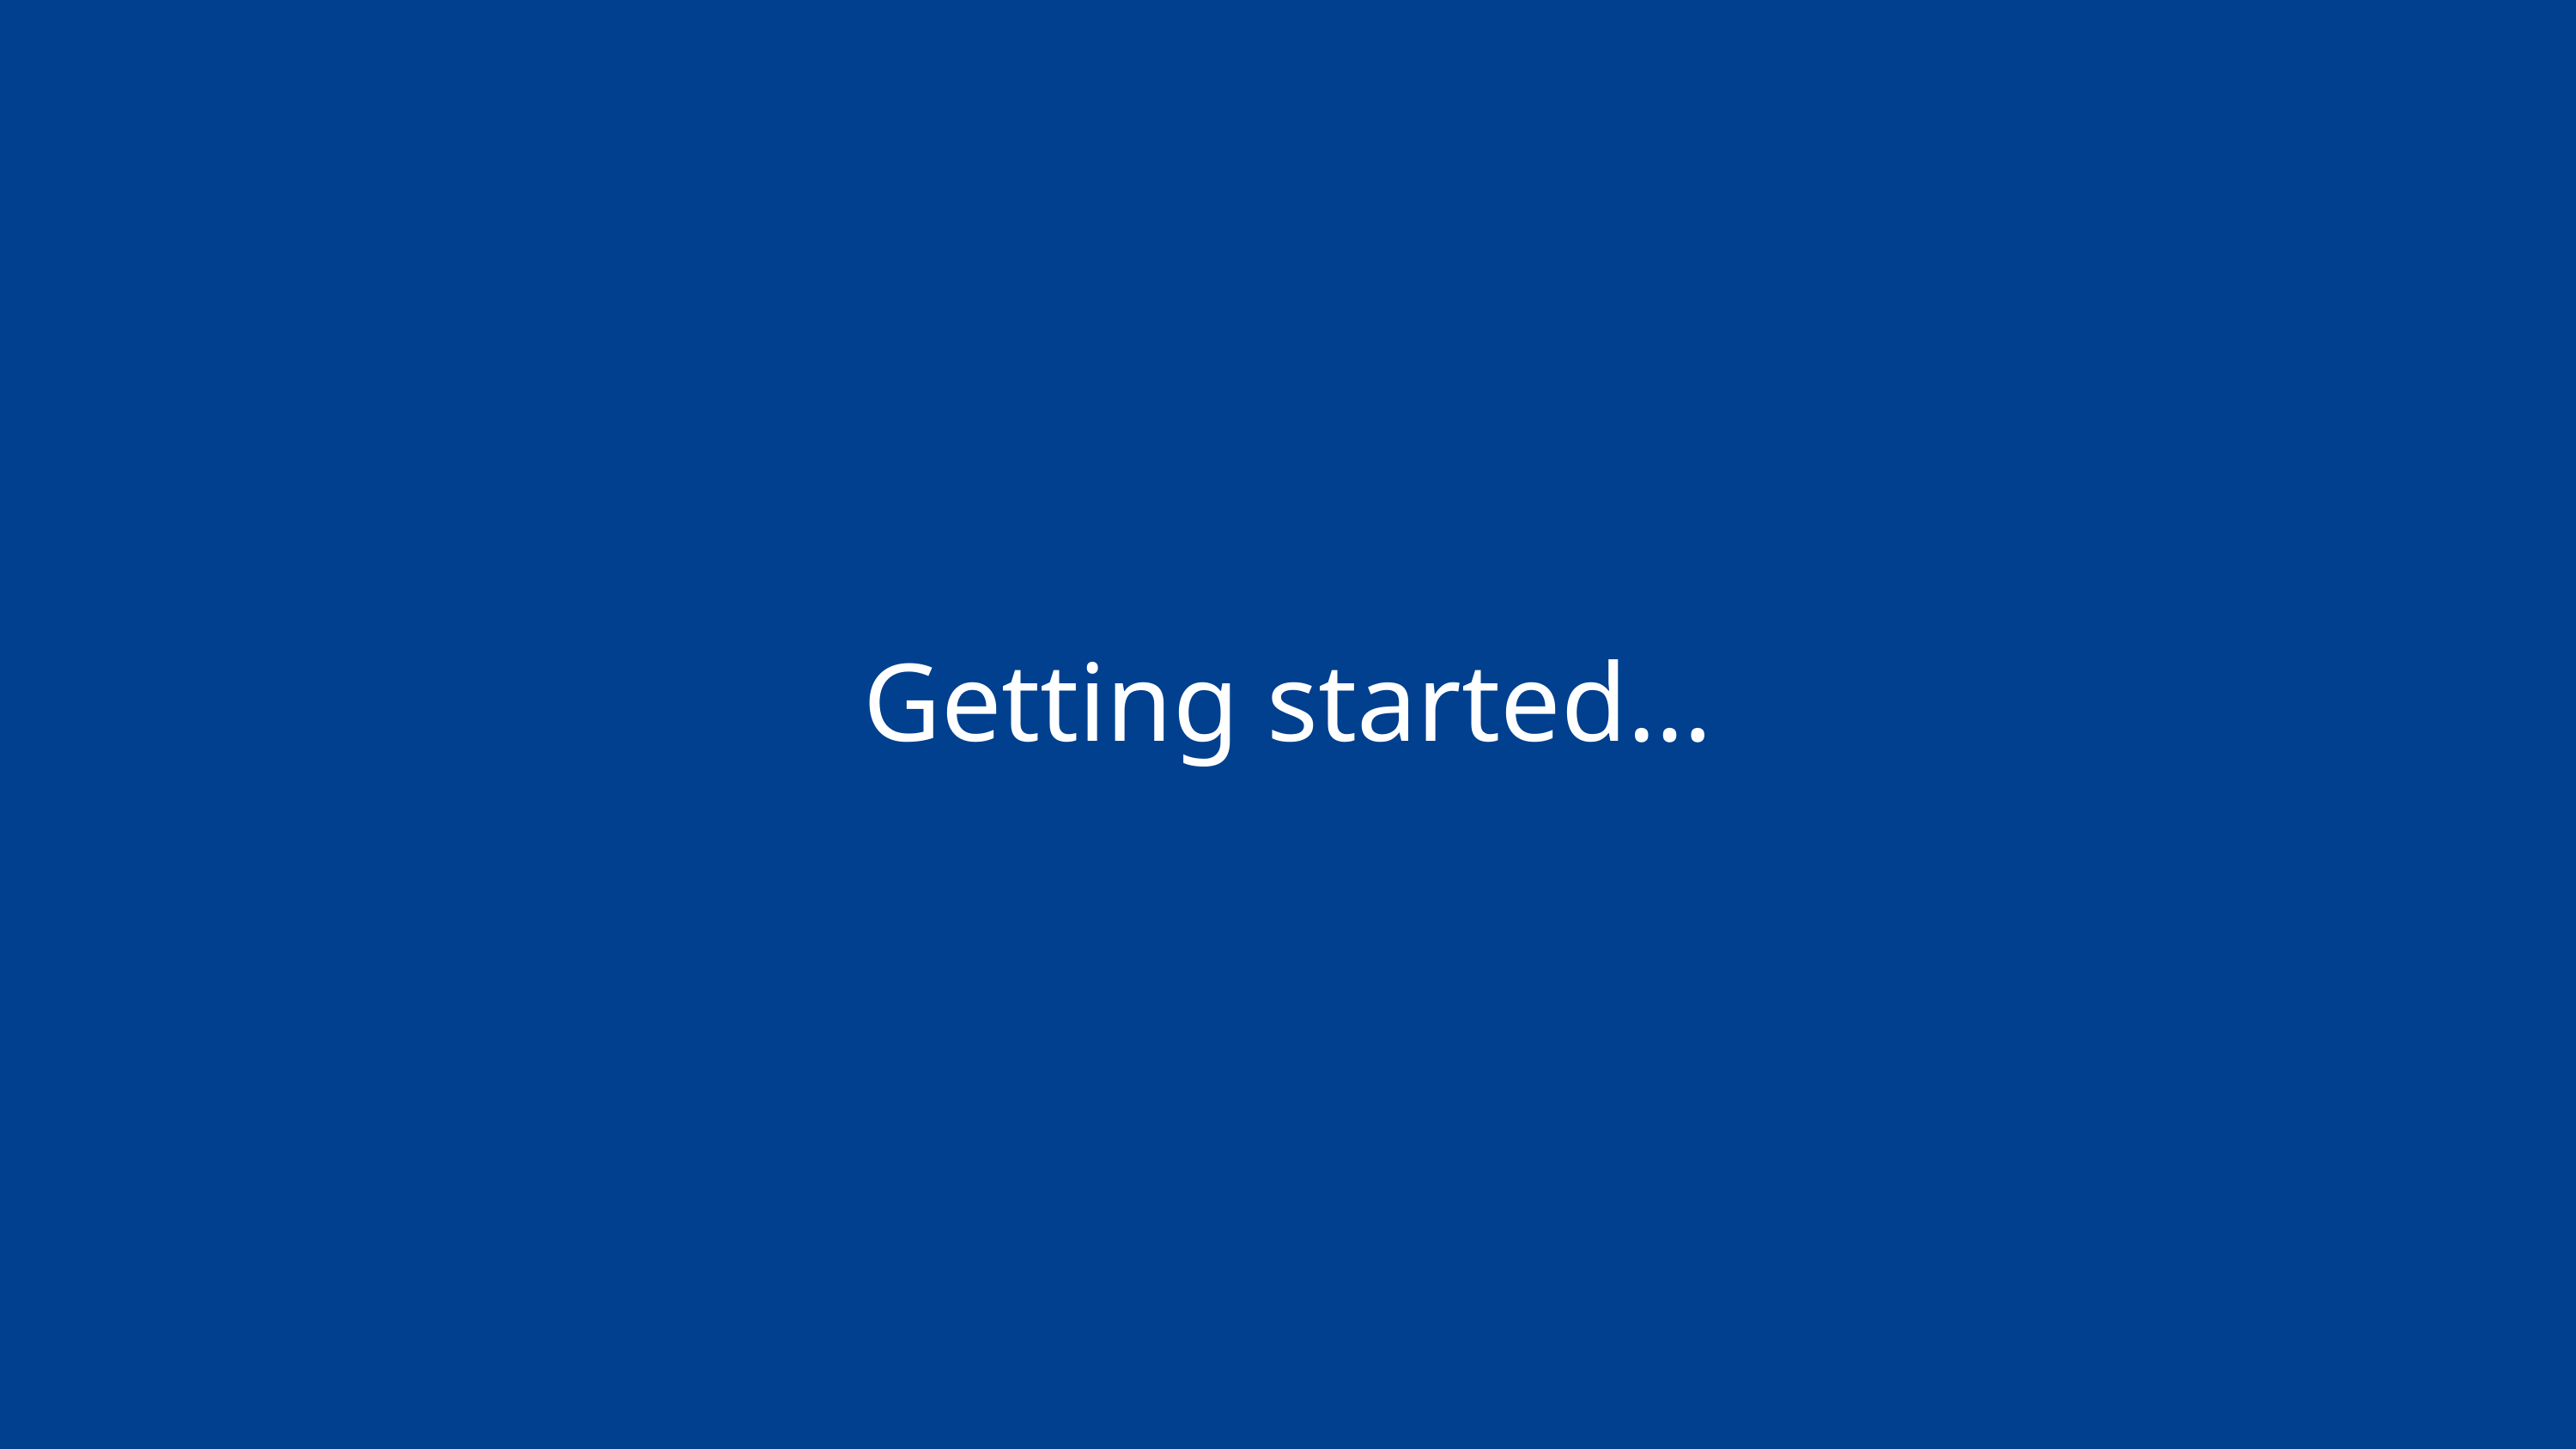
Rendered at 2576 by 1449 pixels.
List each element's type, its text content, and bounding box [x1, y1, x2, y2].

title Getting started… [0, 585, 2576, 828]
